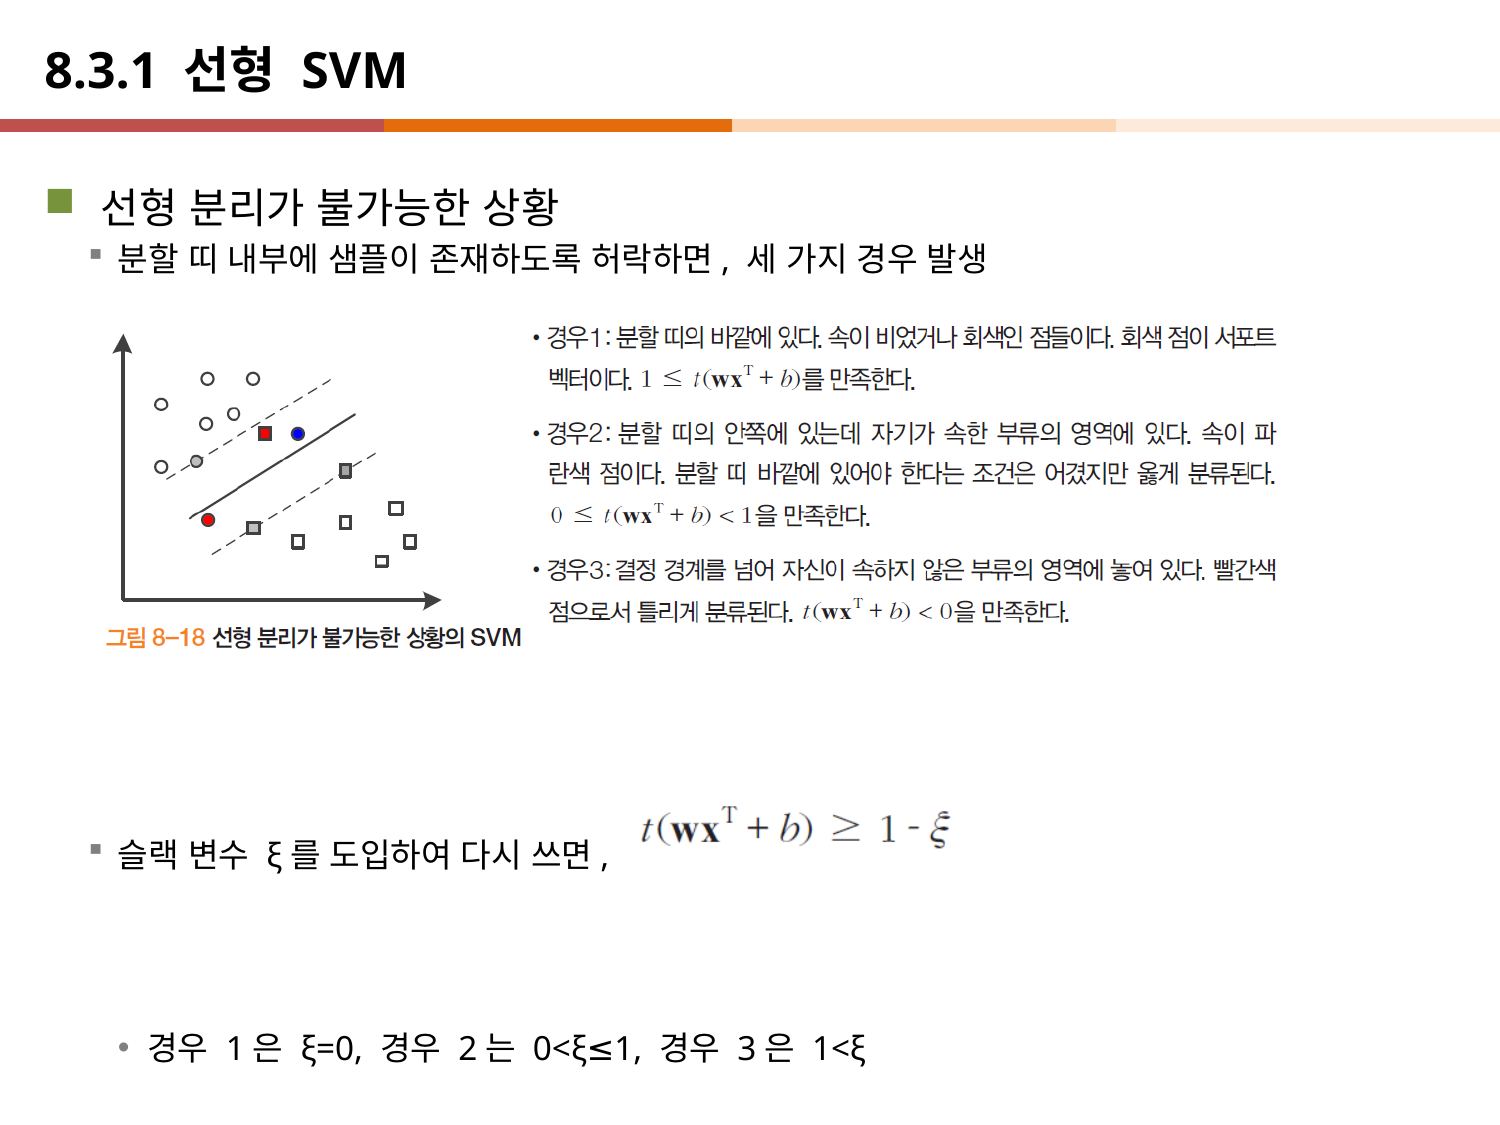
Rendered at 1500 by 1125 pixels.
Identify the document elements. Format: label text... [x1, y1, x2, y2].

list 선형 분리가 불가능한 상황 분할 띠 내부에 샘플이 존재하도록 허락하면, 세 가지 경우 발생 슬랙 변수 ξ를 도입하여 다시 쓰면, 경우 1은 ξ=0, 경우 2는 0<ξ≤1, 경우 3은 1<ξ [29, 148, 1471, 1083]
picture [100, 302, 1294, 670]
title 8.3.1 선형 SVM [29, 23, 1270, 114]
picture [619, 786, 1011, 879]
